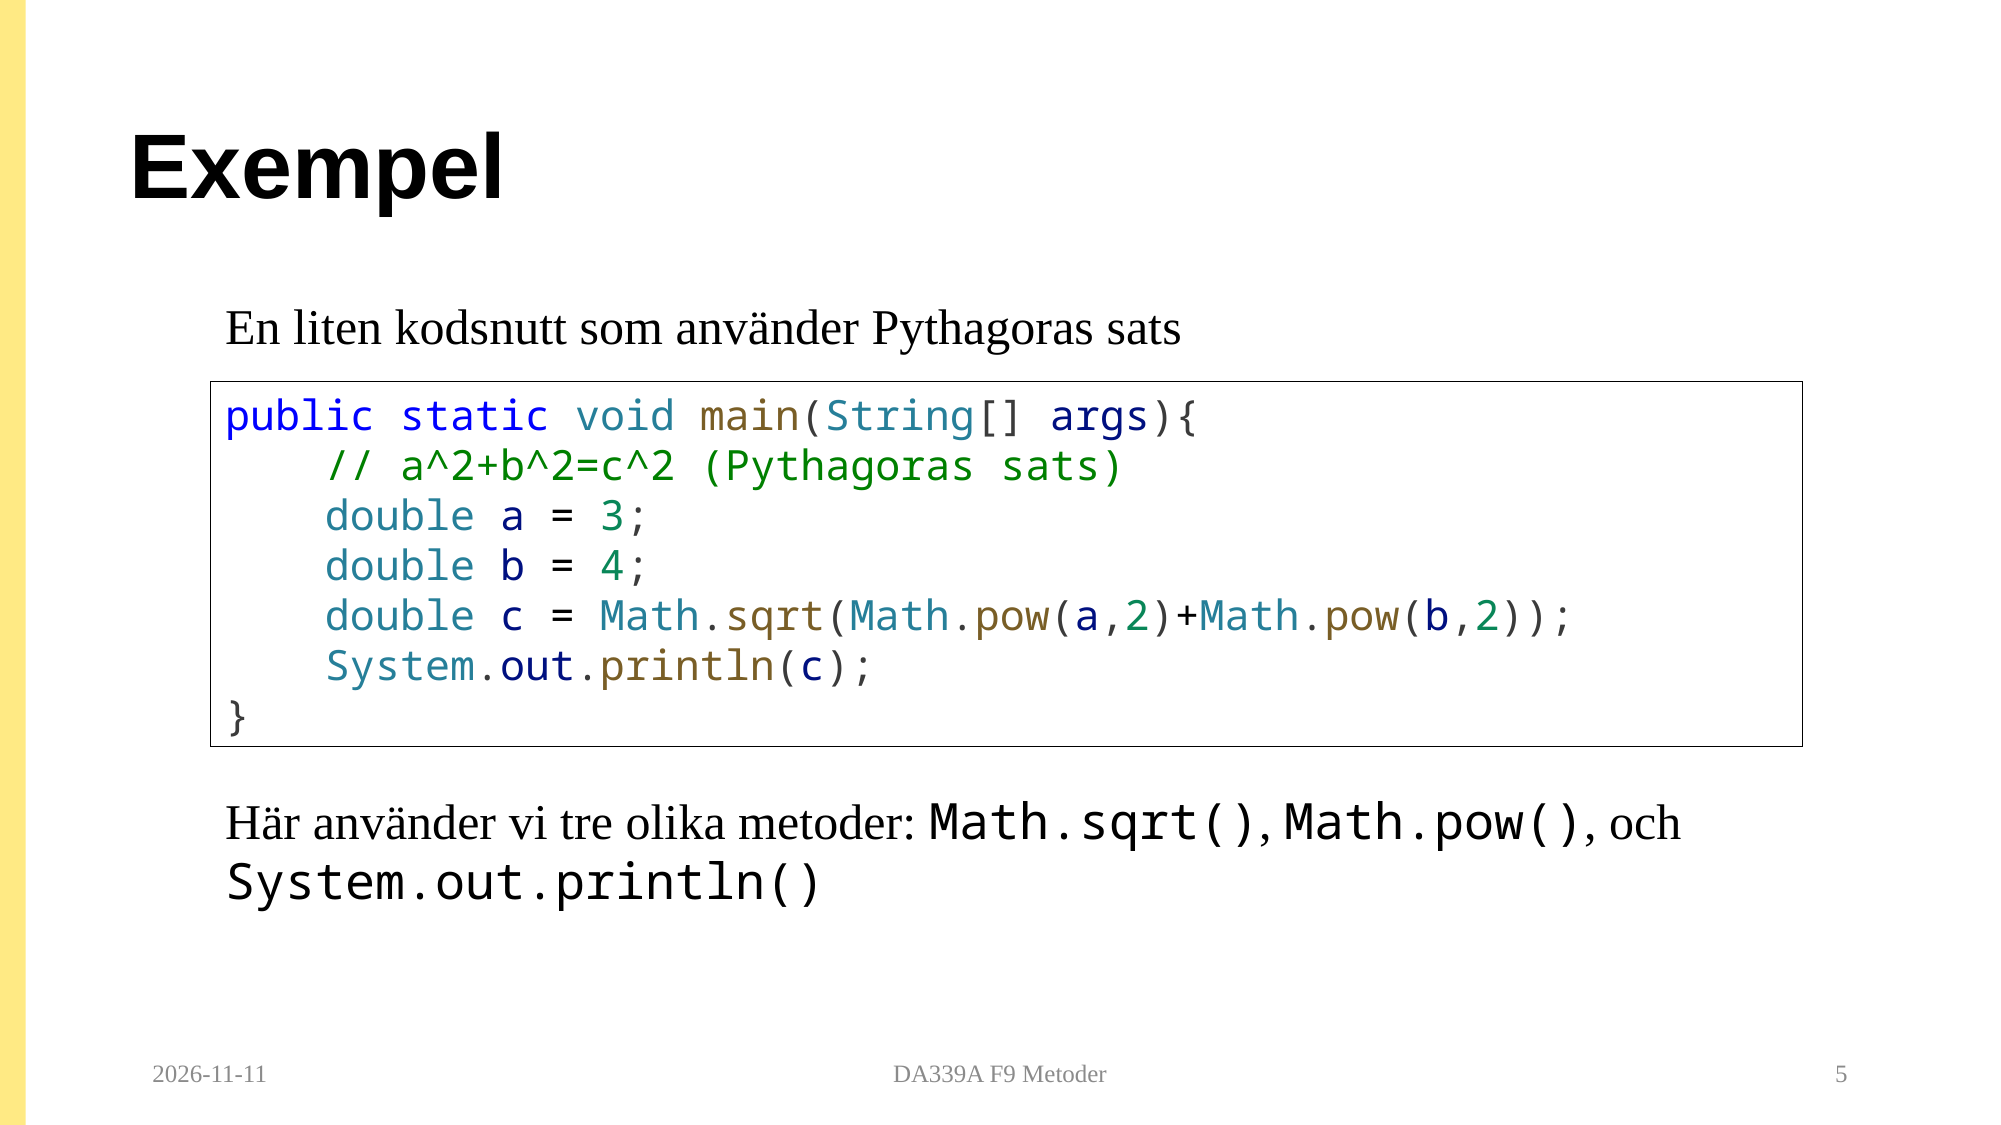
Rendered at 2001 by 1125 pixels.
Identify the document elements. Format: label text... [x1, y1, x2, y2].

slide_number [137, 1042, 588, 1103]
footer DA339A F9 Metoder [662, 1042, 1338, 1103]
list En liten kodsnutt som använder Pythagoras sats [210, 287, 1790, 381]
title Exempel [114, 79, 1840, 260]
slide_number 5 [1412, 1042, 1863, 1103]
text_box Här använder vi tre olika metoder: Math.sqrt(), Math.pow(), och System.out.println() [210, 782, 1790, 936]
text_box public static void main(String[] args){ // a^2+b^2=c^2 (Pythagoras sats) double a = 3; double b = 4; double c = Math.sqrt(Math.pow(a,2)+Math.pow(b,2)); System.out.println(c); } [210, 381, 1803, 747]
